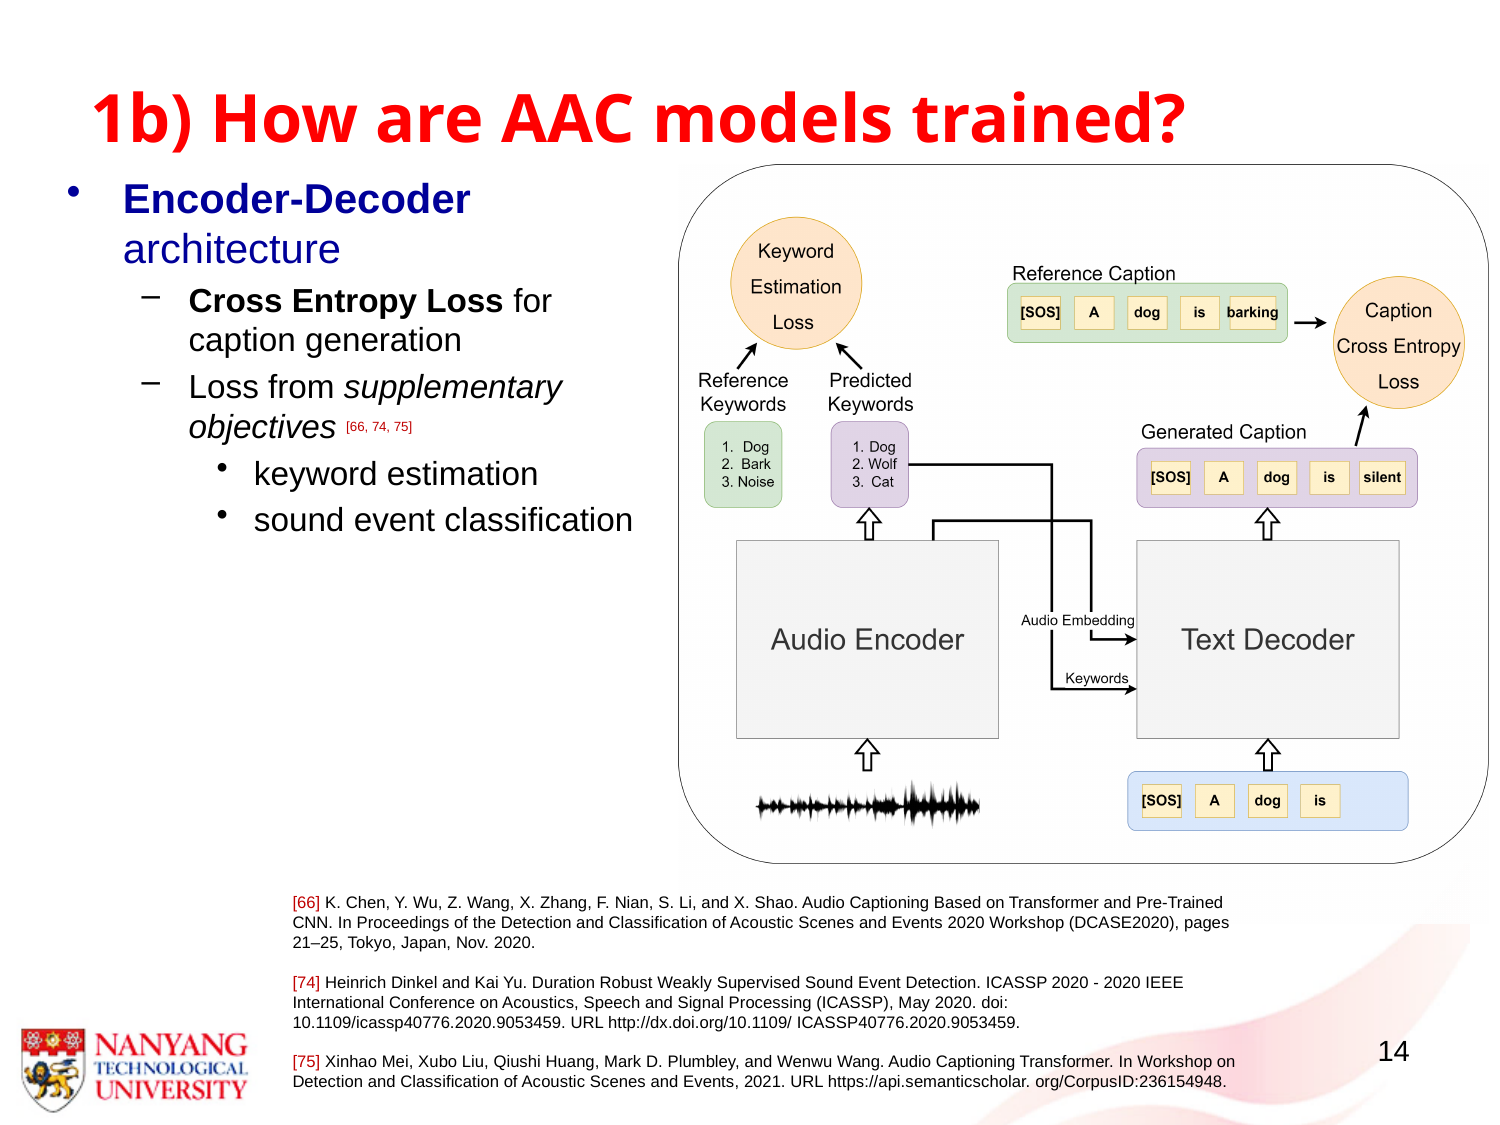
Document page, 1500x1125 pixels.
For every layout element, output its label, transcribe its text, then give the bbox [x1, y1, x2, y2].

title 1b) How are AAC models trained? [74, 46, 1426, 164]
picture [0, 1, 1490, 1125]
text_box [66] K. Chen, Y. Wu, Z. Wang, X. Zhang, F. Nian, S. Li, and X. Shao. Audio Captioning Based on Transformer and Pre-Trained CNN. In Proceedings of the Detection and Classification of Acoustic Scenes and Events 2020 Workshop (DCASE2020), pages 21–25, Tokyo, Japan, Nov. 2020. [74] Heinrich Dinkel and Kai Yu. Duration Robust Weakly Supervised Sound Event Detection. ICASSP 2020 - 2020 IEEE International Conference on Acoustics, Speech and Signal Processing (ICASSP), May 2020. doi: 10.1109/icassp40776.2020.9053459. URL http://dx.doi.org/10.1109/ ICASSP40776.2020.9053459. [75] Xinhao Mei, Xubo Liu, Qiushi Huang, Mark D. Plumbley, and Wenwu Wang. Audio Captioning Transformer. In Workshop on Detection and Classification of Acoustic Scenes and Events, 2021. URL https://api.semanticscholar. org/CorpusID:236154948. [277, 884, 1276, 1099]
slide_number 14 [1074, 1024, 1426, 1103]
list Encoder-Decoder architecture Cross Entropy Loss for caption generation Loss from supplementary objectives [66, 74, 75] keyword estimation sound event classification [51, 164, 676, 940]
